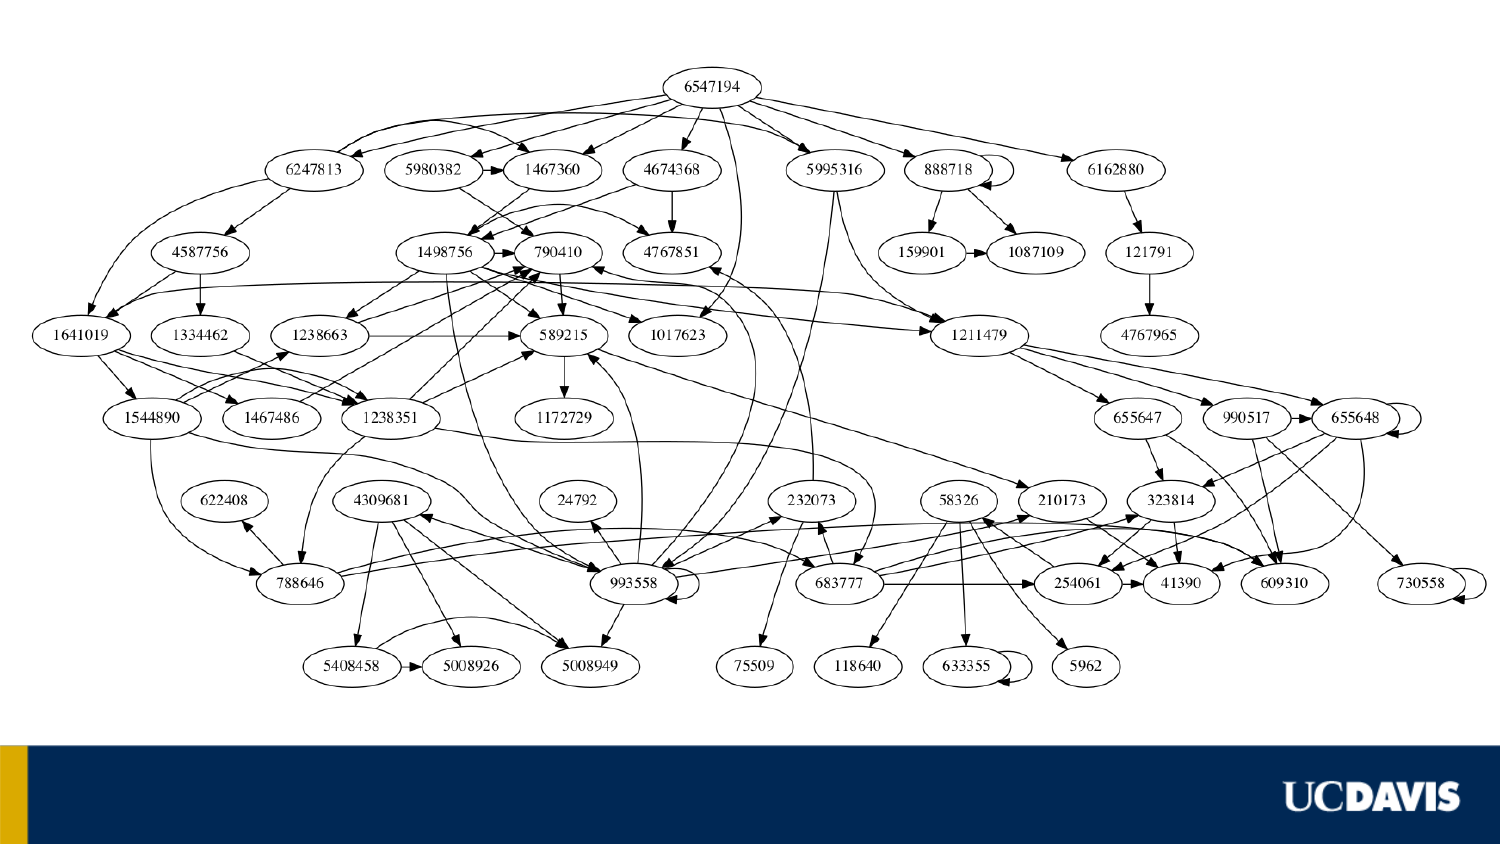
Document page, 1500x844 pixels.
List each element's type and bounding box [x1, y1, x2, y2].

picture [27, 62, 1491, 692]
picture [0, 745, 1500, 844]
